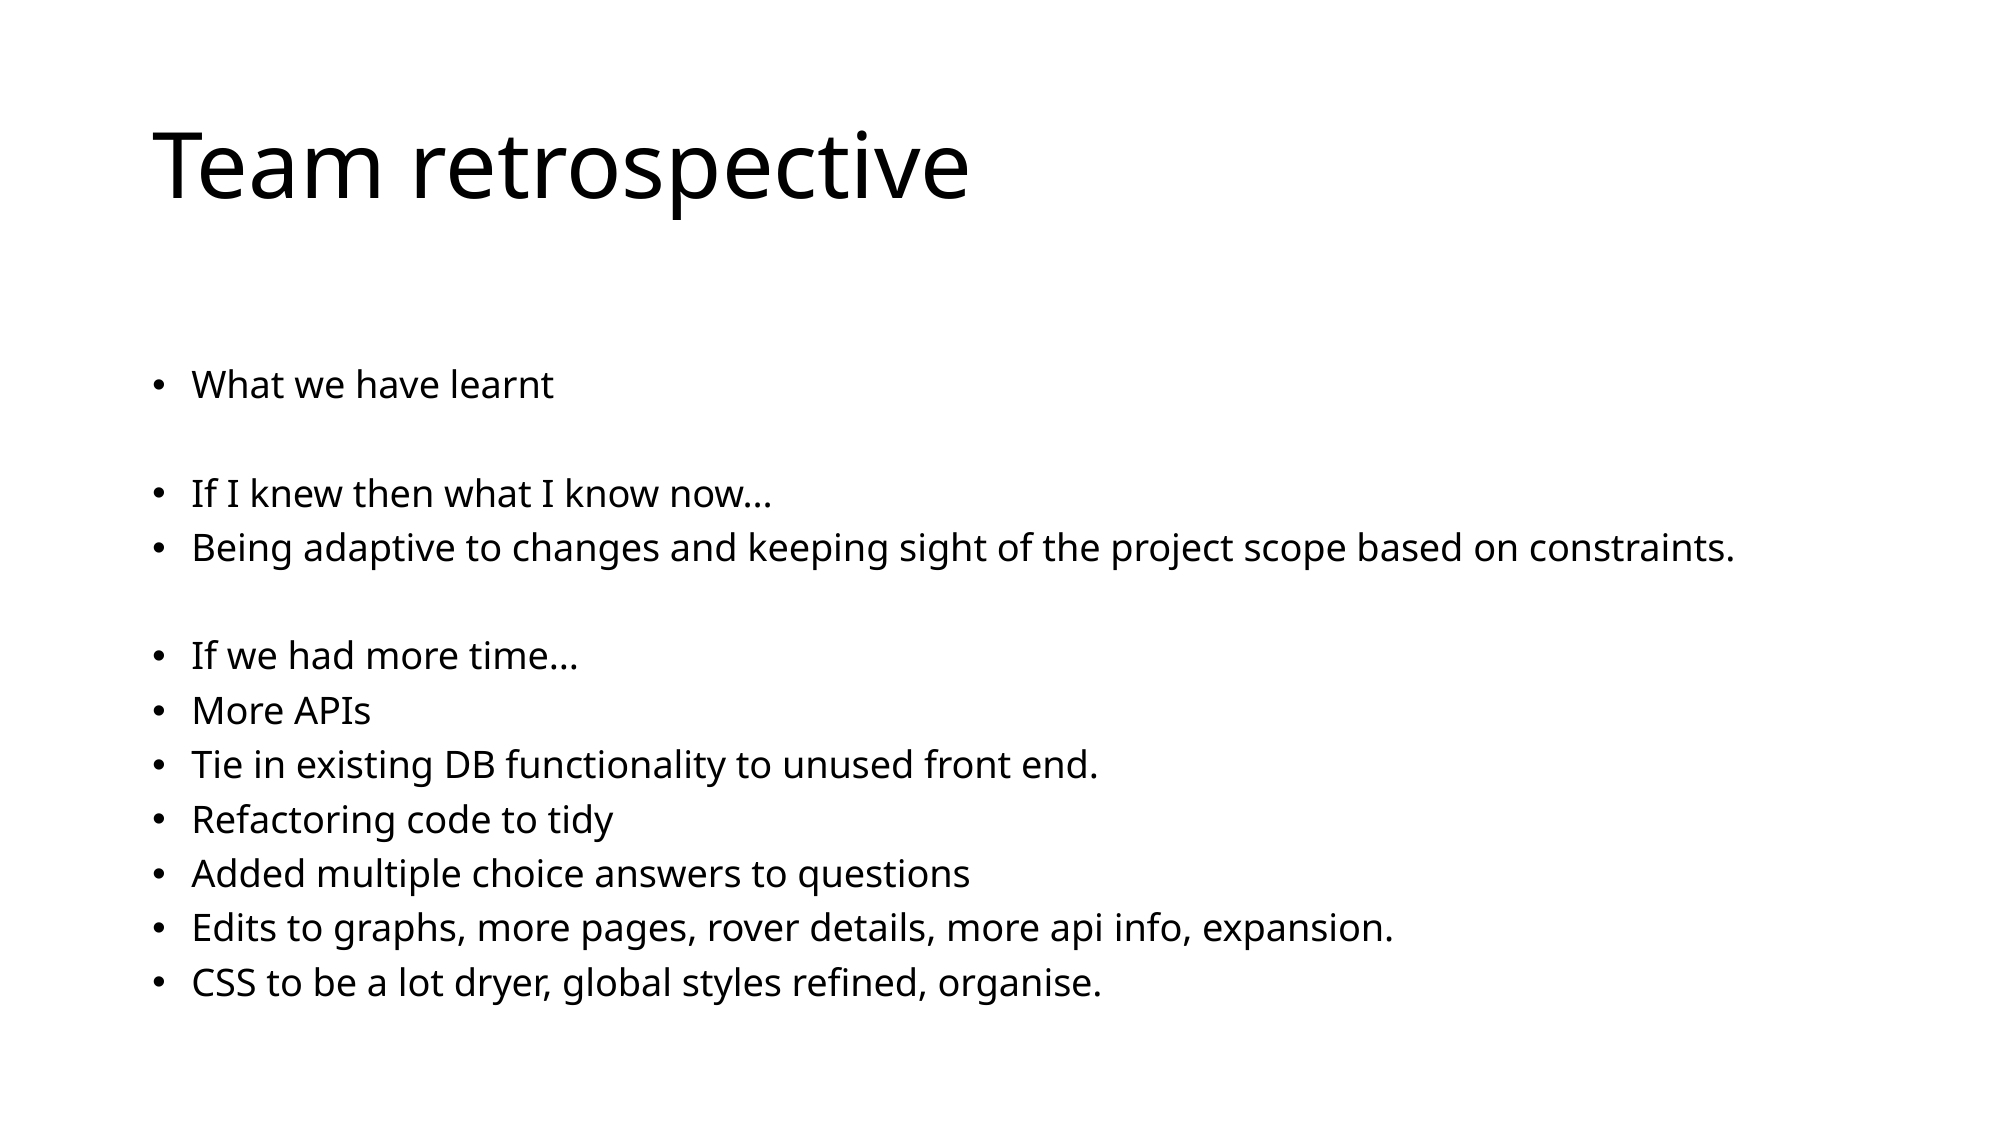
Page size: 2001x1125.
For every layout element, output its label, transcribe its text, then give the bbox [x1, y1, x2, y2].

title Team retrospective [137, 59, 1863, 278]
list What we have learnt If I knew then what I know now... Being adaptive to changes and keeping sight of the project scope based on constraints. If we had more time... More APIs Tie in existing DB functionality to unused front end. Refactoring code to tidy Added multiple choice answers to questions Edits to graphs, more pages, rover details, more api info, expansion. CSS to be a lot dryer, global styles refined, organise. [137, 299, 1863, 1014]
